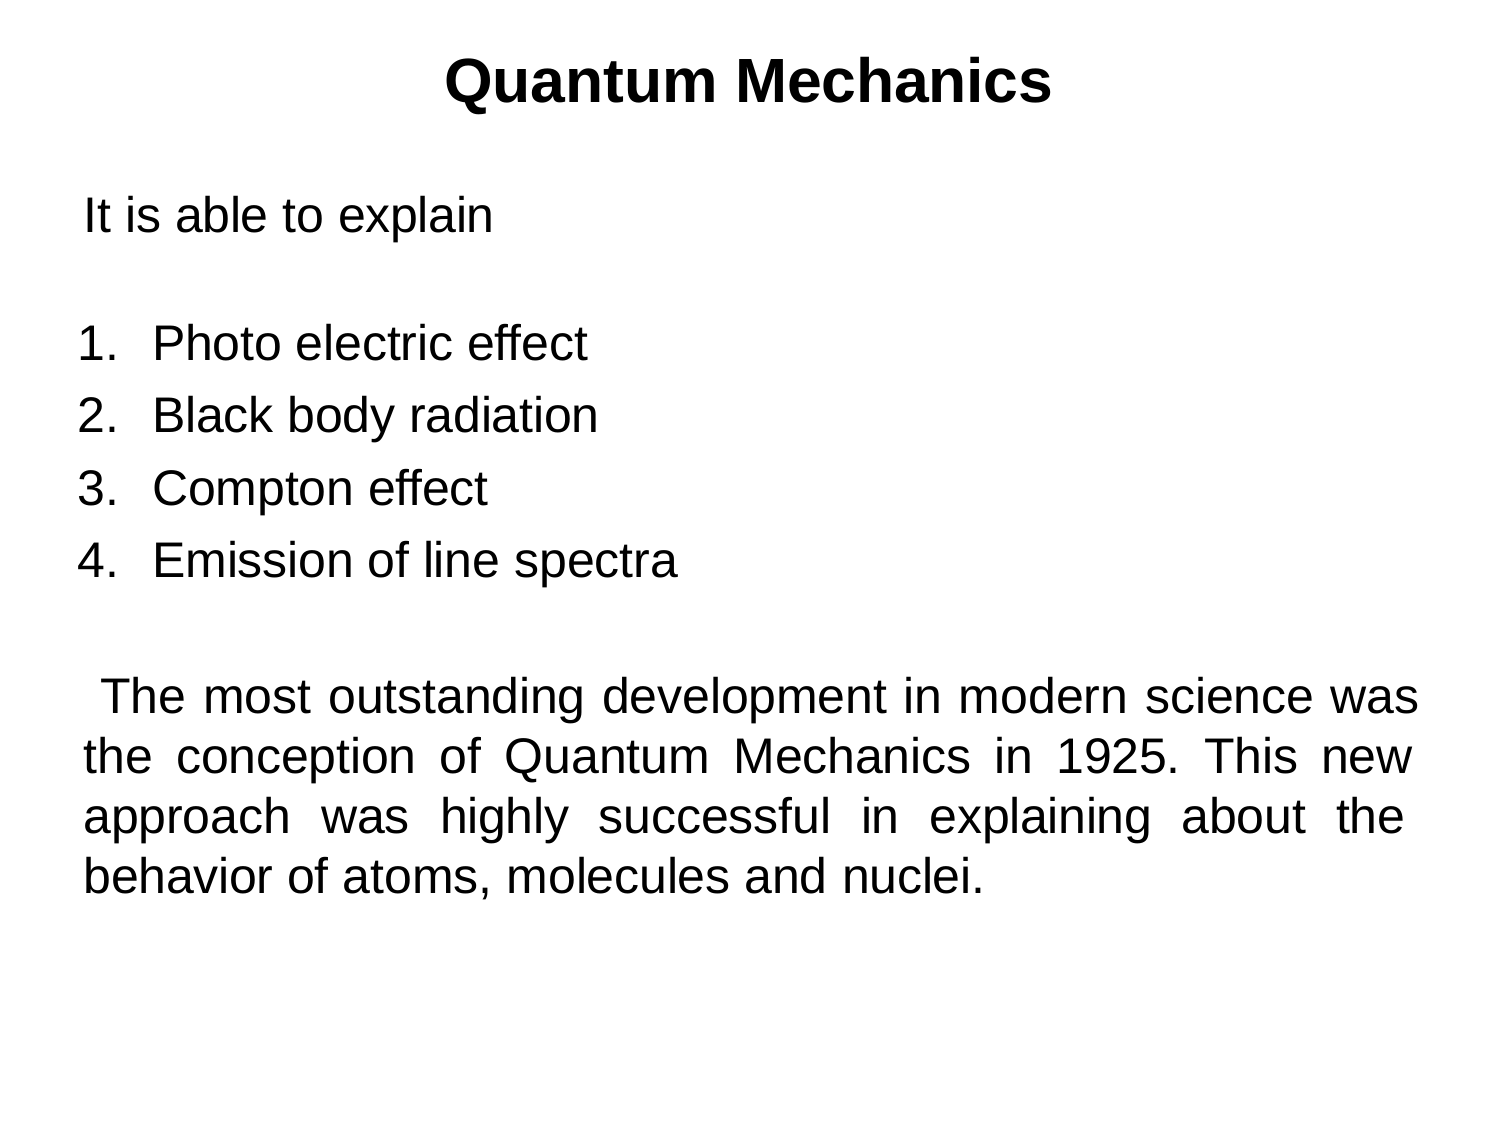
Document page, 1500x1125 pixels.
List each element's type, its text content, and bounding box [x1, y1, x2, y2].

title Quantum Mechanics [442, 37, 1058, 180]
text_box It is able to explain Photo electric effect Black body radiation Compton effect Emission of line spectra The most outstanding development in modern science was the conception of Quantum Mechanics in 1925. This new approach was highly successful in explaining about the behavior of atoms, molecules and nuclei. [75, 180, 1437, 904]
